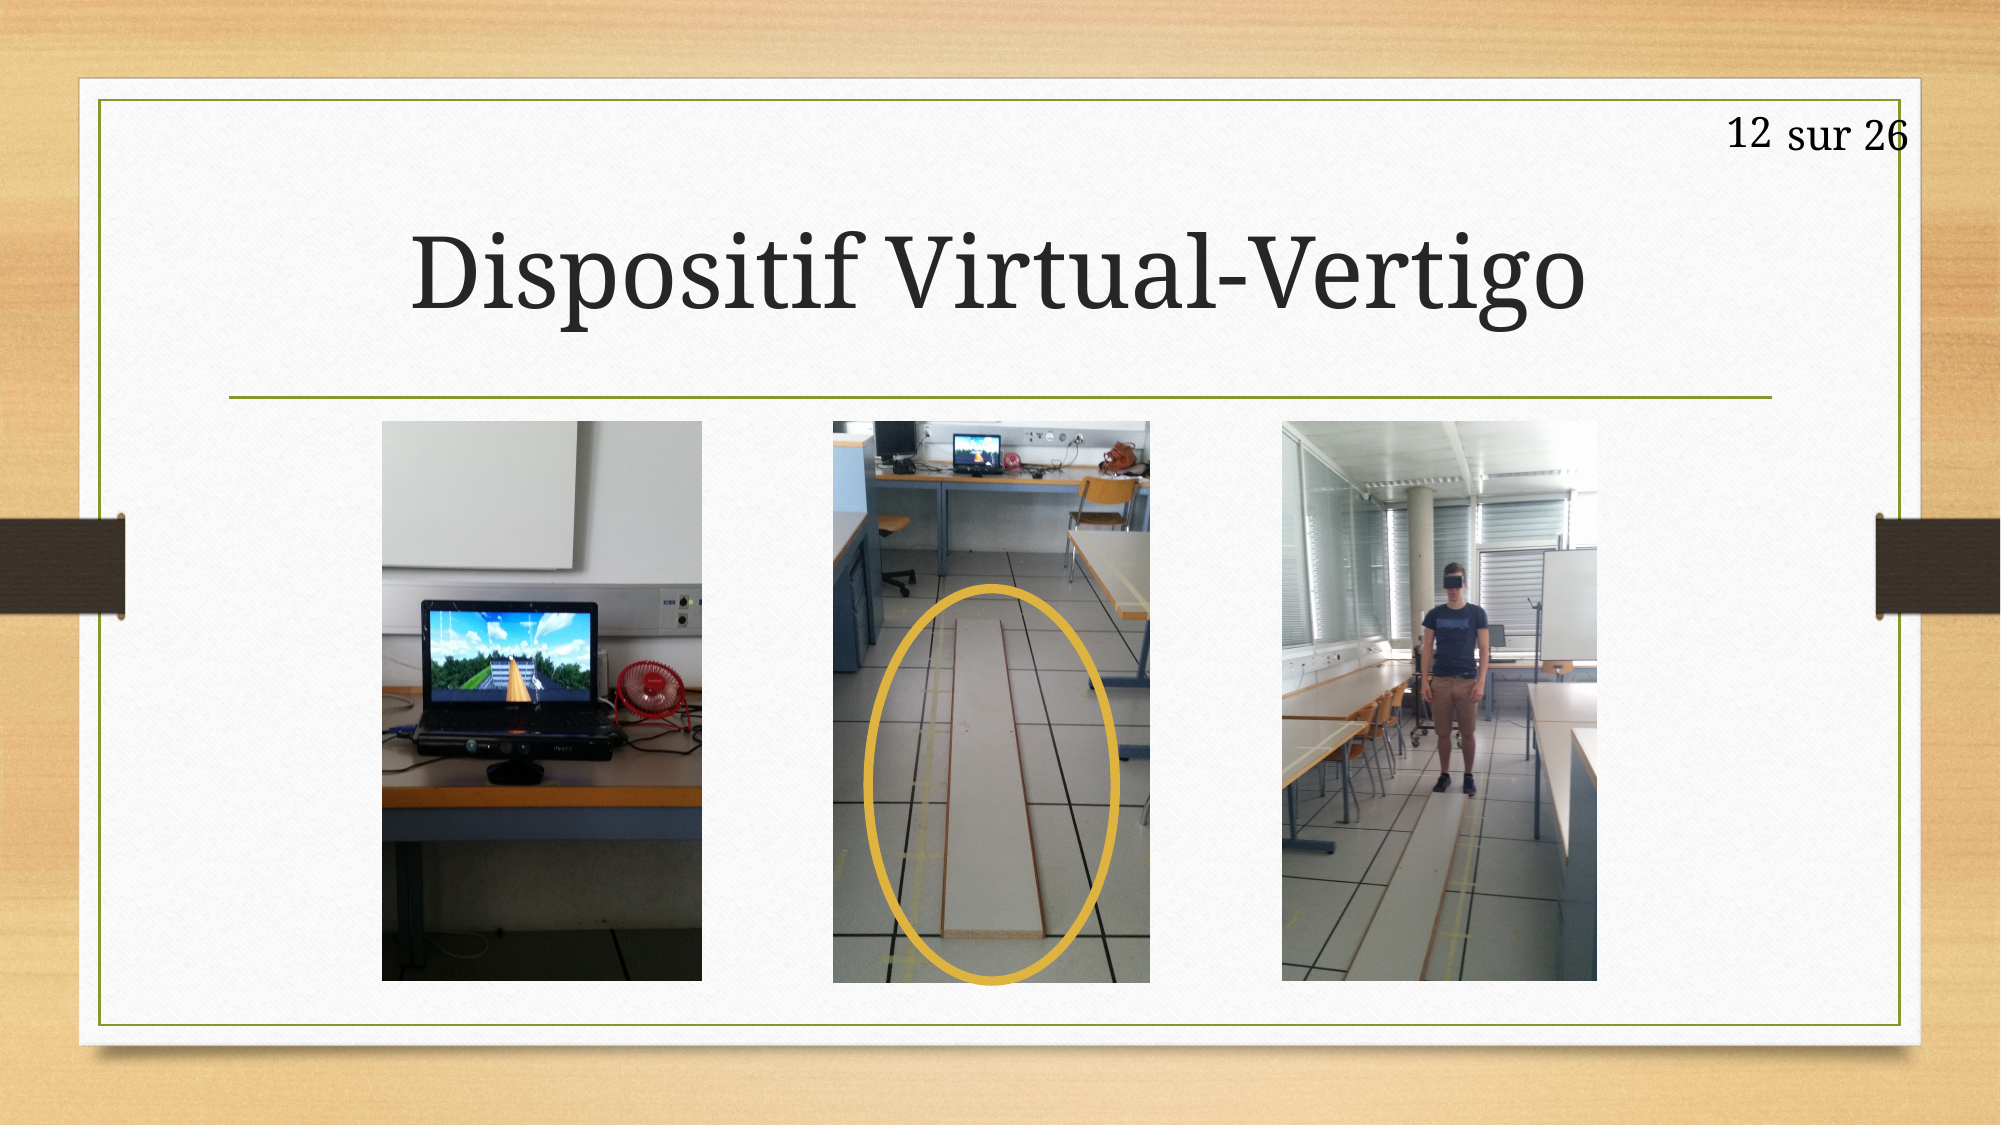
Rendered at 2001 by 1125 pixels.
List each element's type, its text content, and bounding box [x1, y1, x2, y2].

title Dispositif Virtual-Vertigo [212, 161, 1788, 375]
text_box sur 26 [1761, 101, 1975, 167]
slide_number 12 [1556, 107, 1788, 162]
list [1281, 420, 1598, 982]
picture [0, 0, 2001, 1125]
